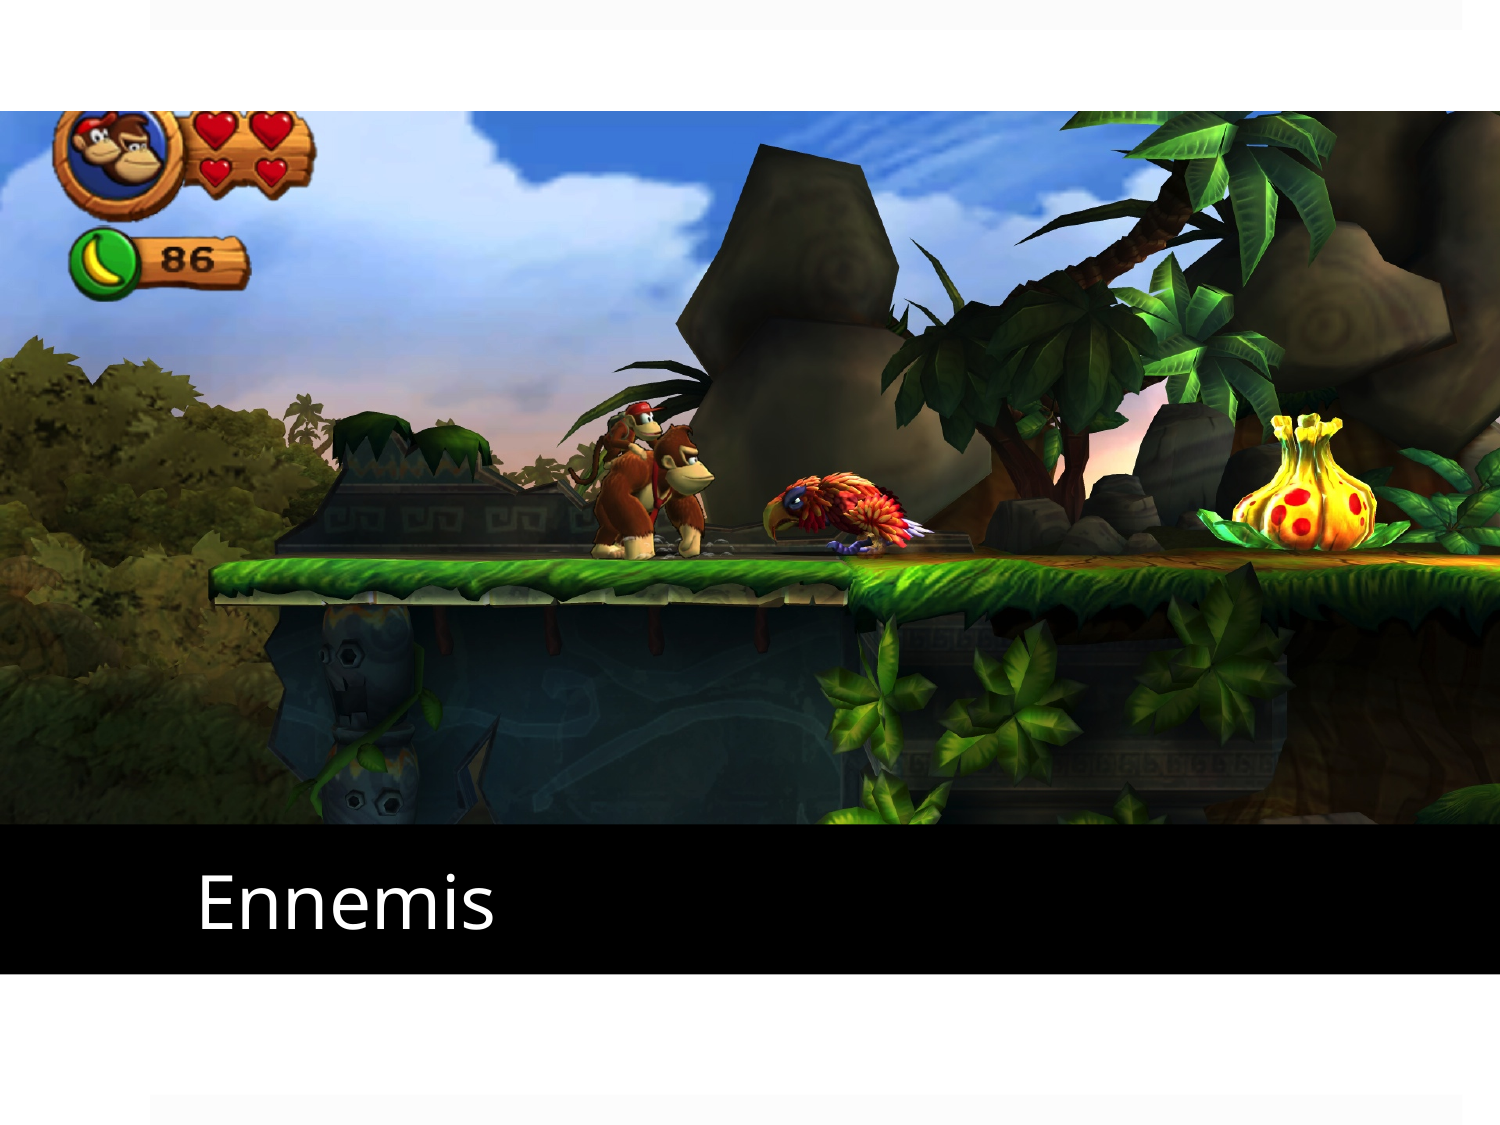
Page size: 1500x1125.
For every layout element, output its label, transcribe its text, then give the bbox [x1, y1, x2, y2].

picture [0, 110, 1500, 842]
title Ennemis [0, 842, 1500, 975]
